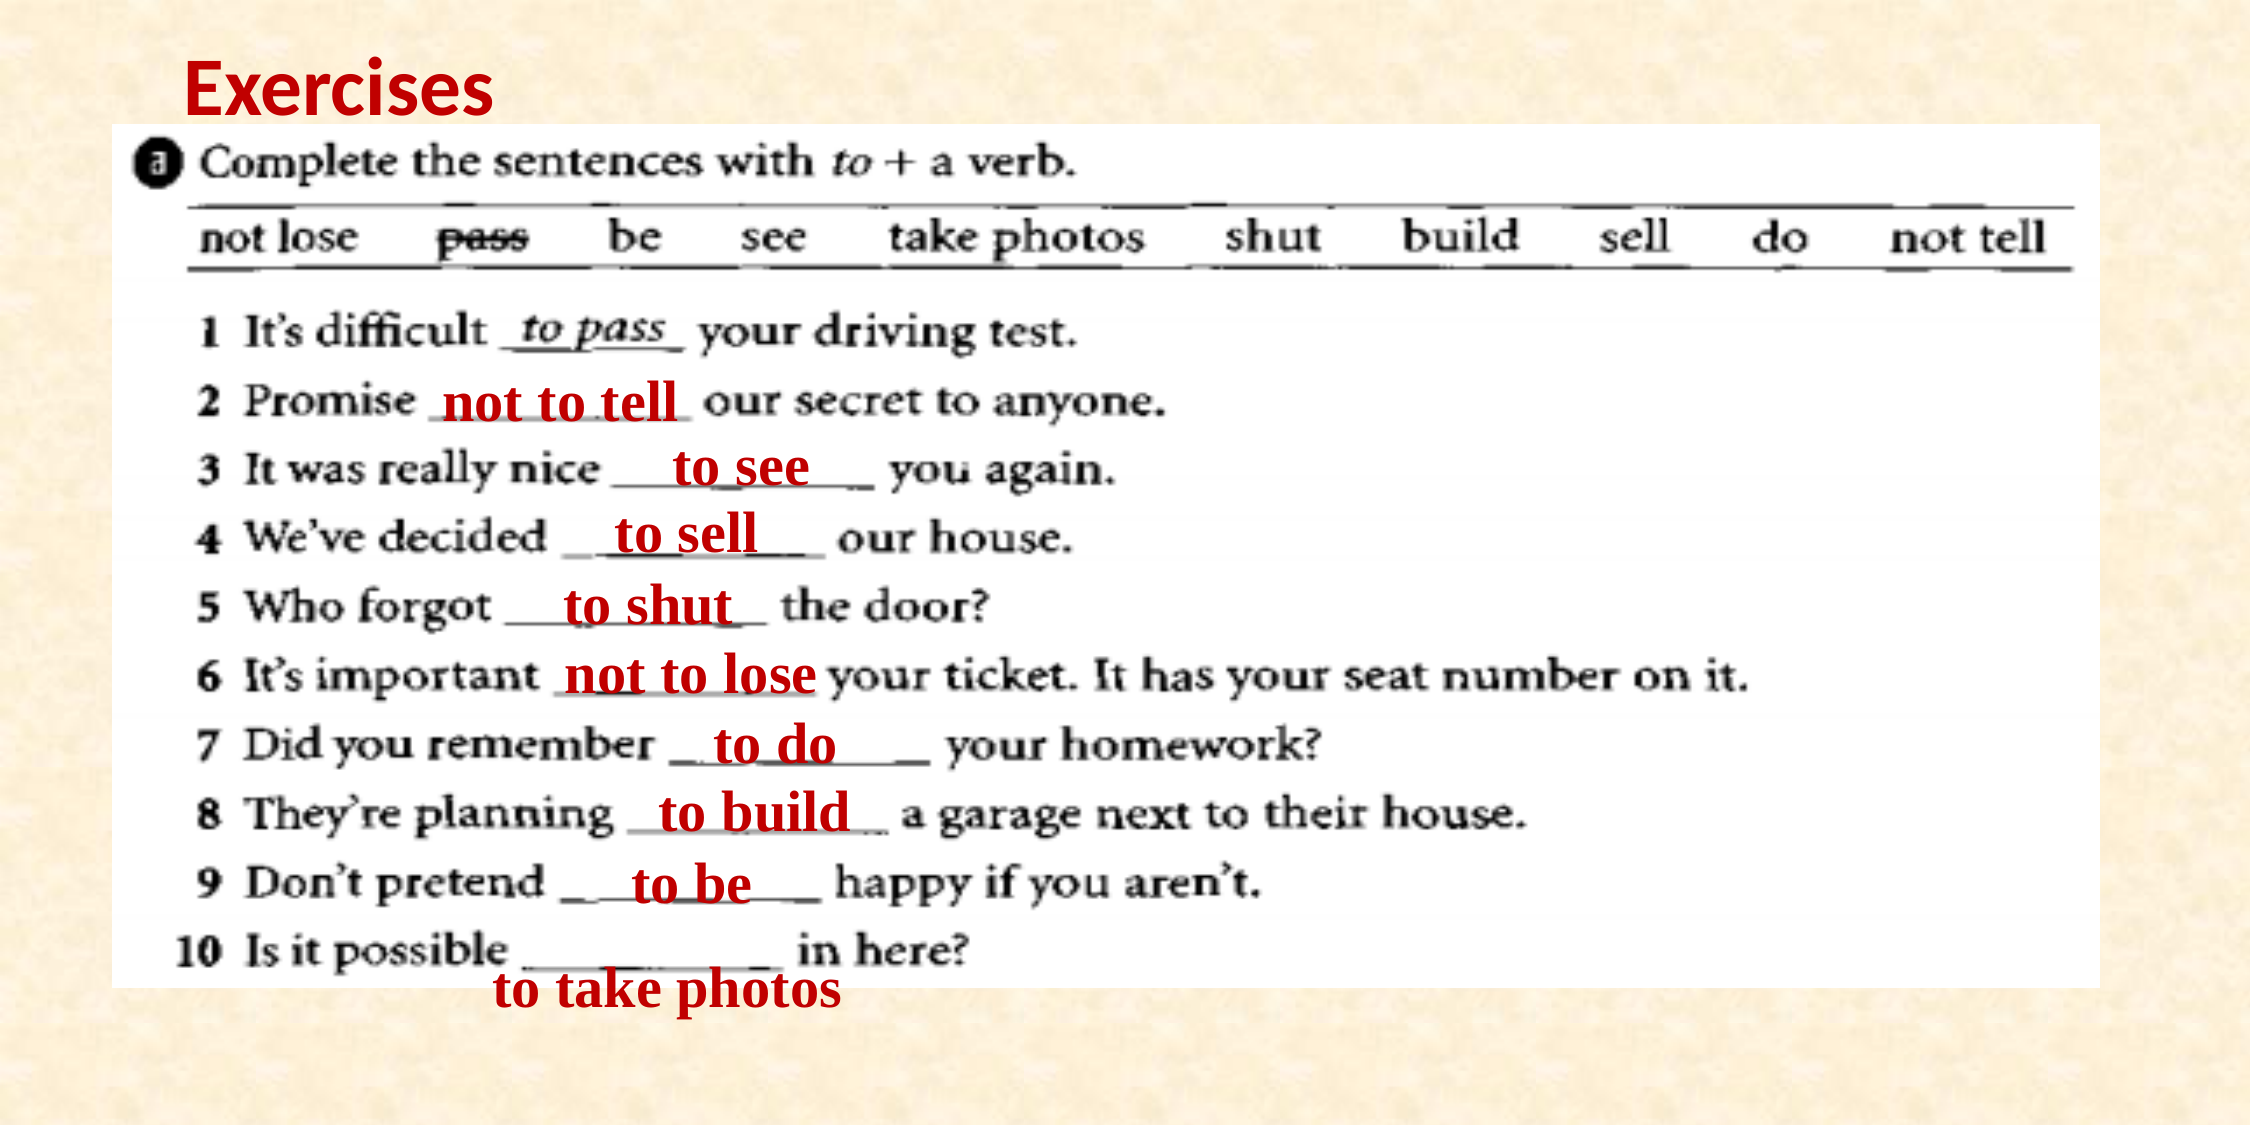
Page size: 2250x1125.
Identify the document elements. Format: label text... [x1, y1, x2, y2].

text_box to take photos [477, 999, 958, 1027]
text_box Exercises [169, 24, 701, 123]
picture [0, 0, 2250, 1125]
